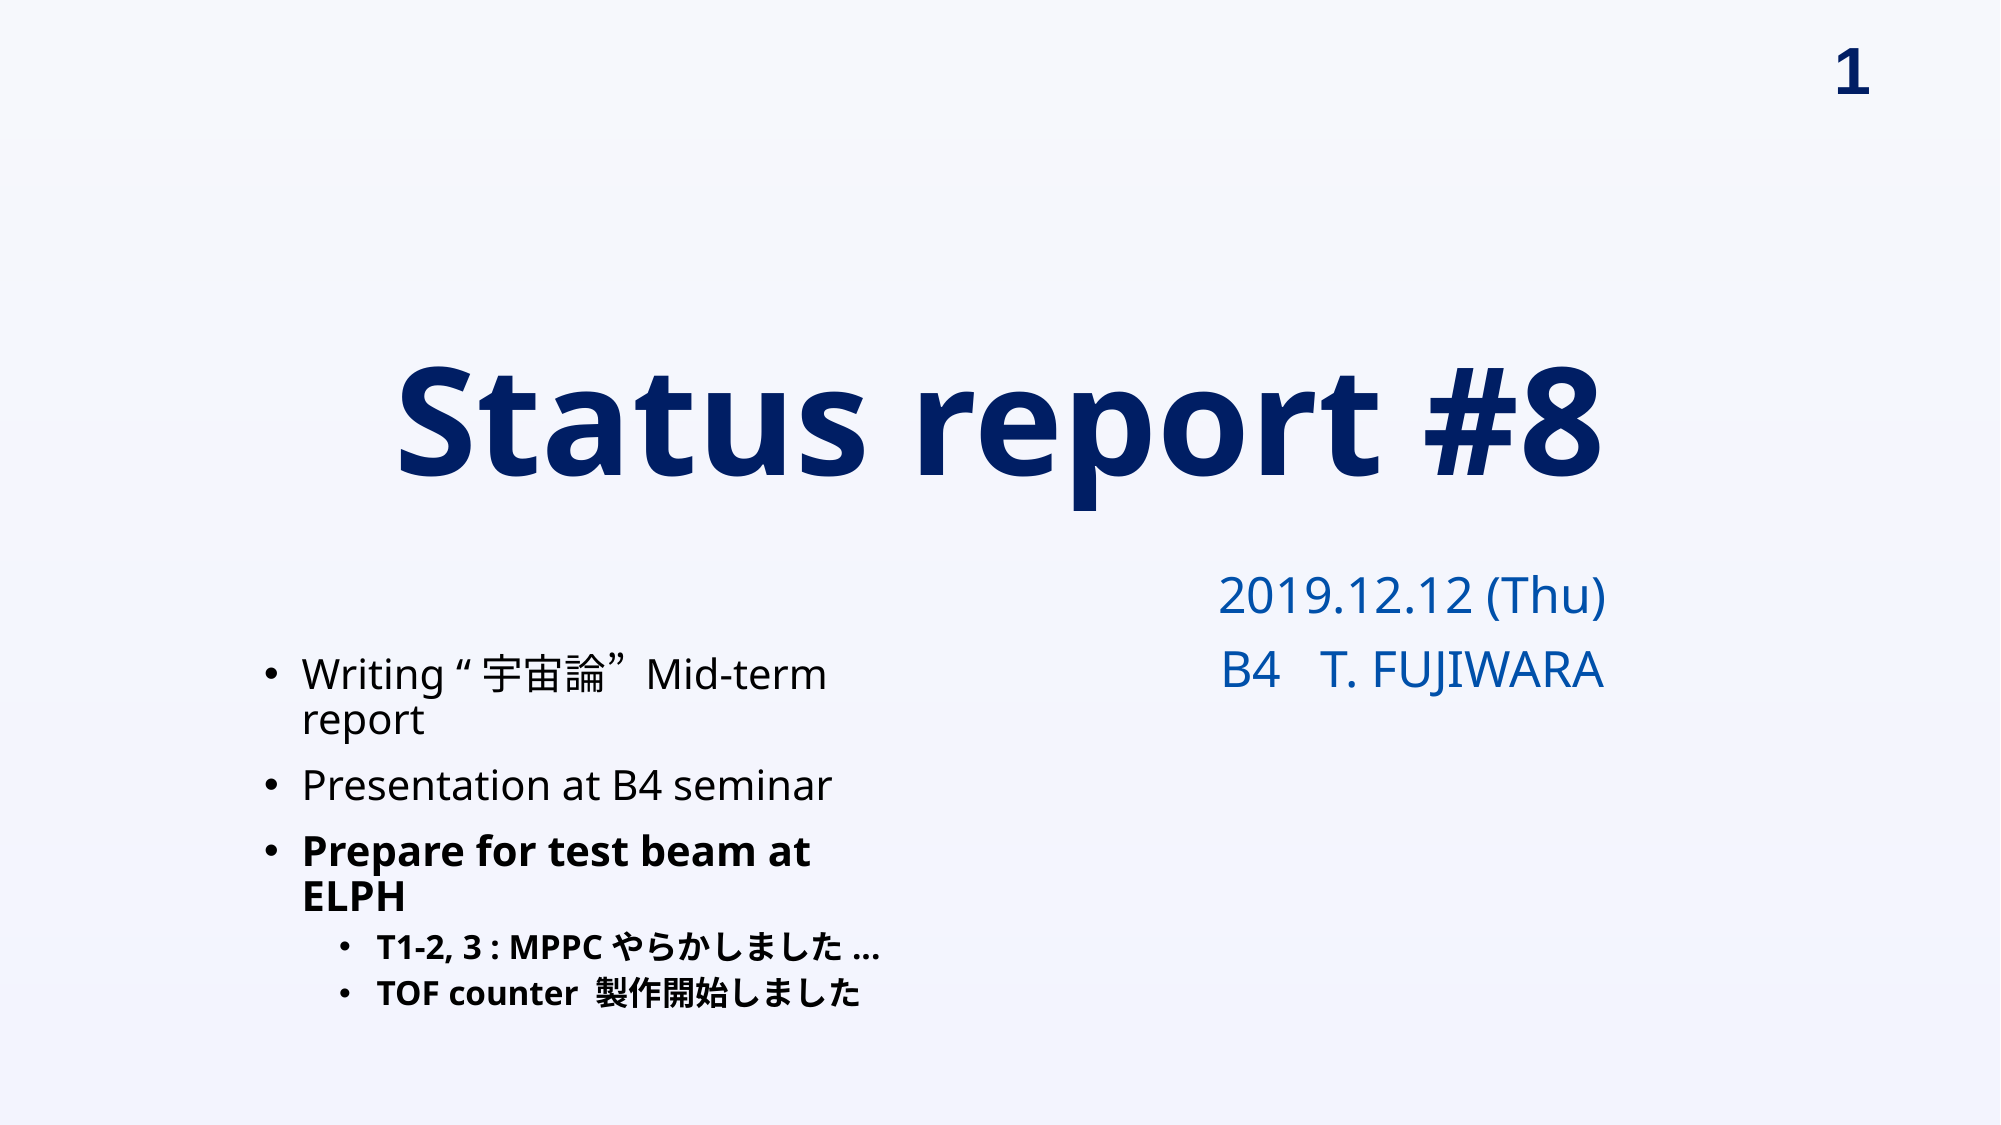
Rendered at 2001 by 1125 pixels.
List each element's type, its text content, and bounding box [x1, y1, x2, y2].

title Status report #8 [249, 123, 1750, 516]
list Writing “宇宙論” Mid-term report Presentation at B4 seminar Prepare for test beam at ELPH T1-2, 3 : MPPCやらかしました... TOF counter 製作開始しました [249, 645, 925, 983]
subtitle 2019.12.12 (Thu) B4 T. FUJIWARA [1074, 562, 1750, 835]
